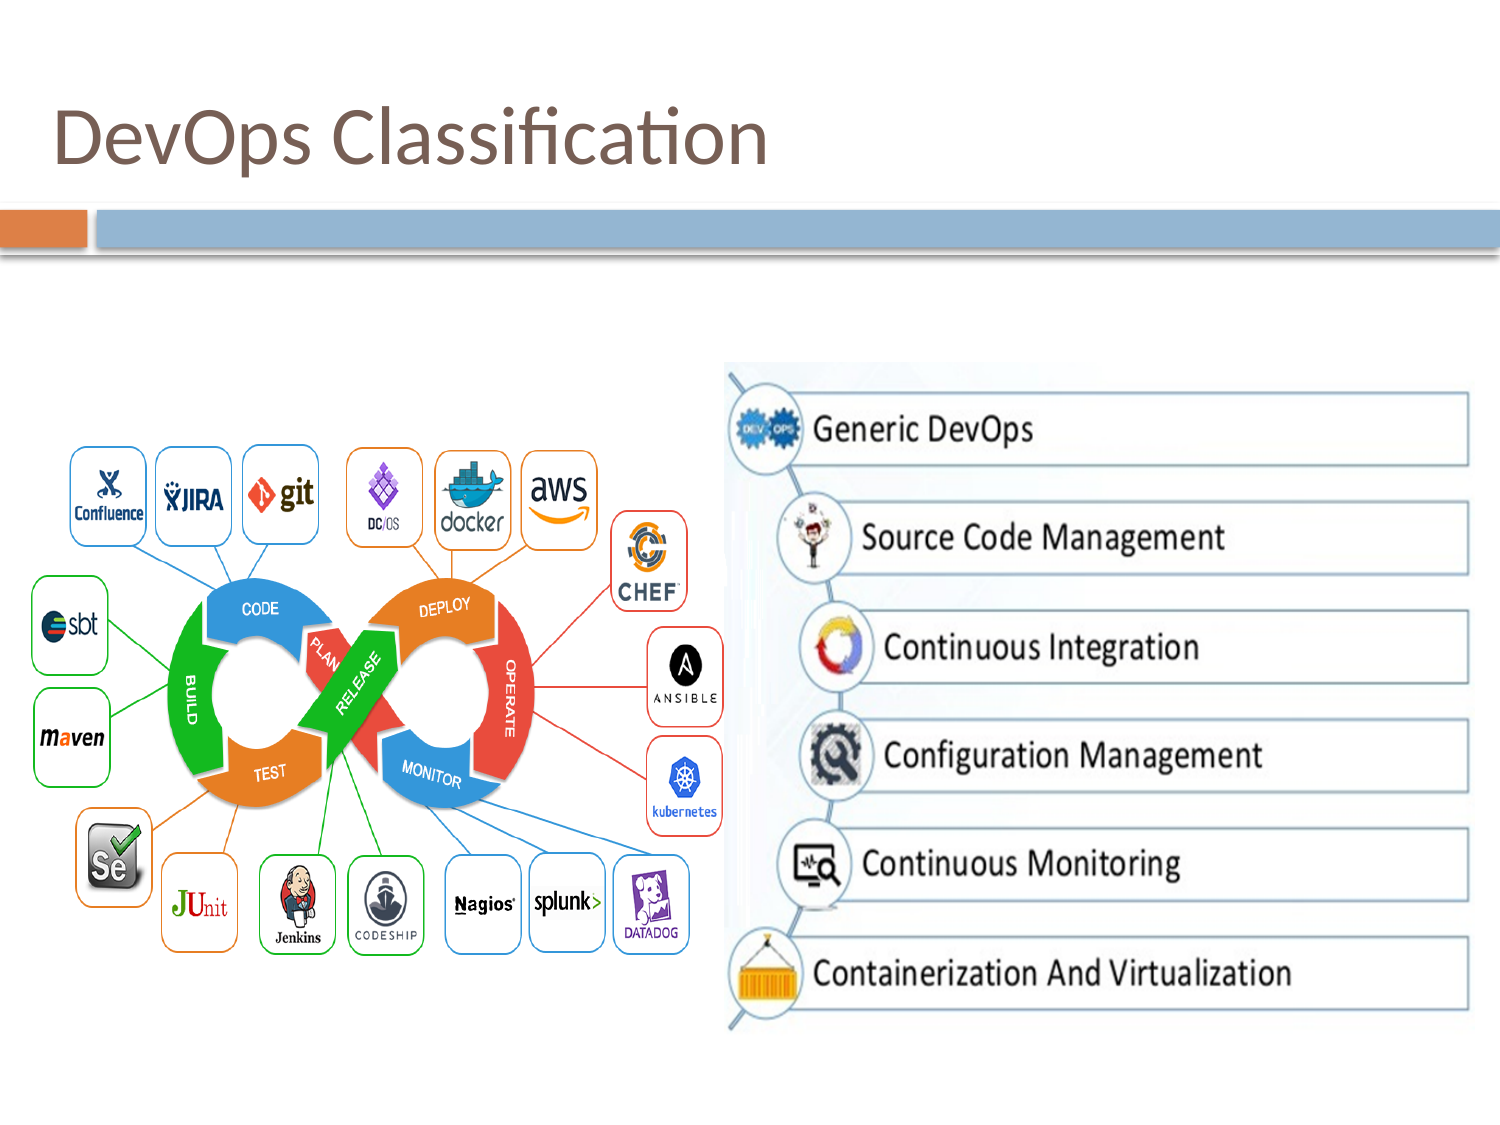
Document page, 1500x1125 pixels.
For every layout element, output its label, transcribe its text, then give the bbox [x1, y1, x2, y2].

picture [24, 362, 1475, 1038]
title DevOps Classification [37, 49, 1376, 213]
